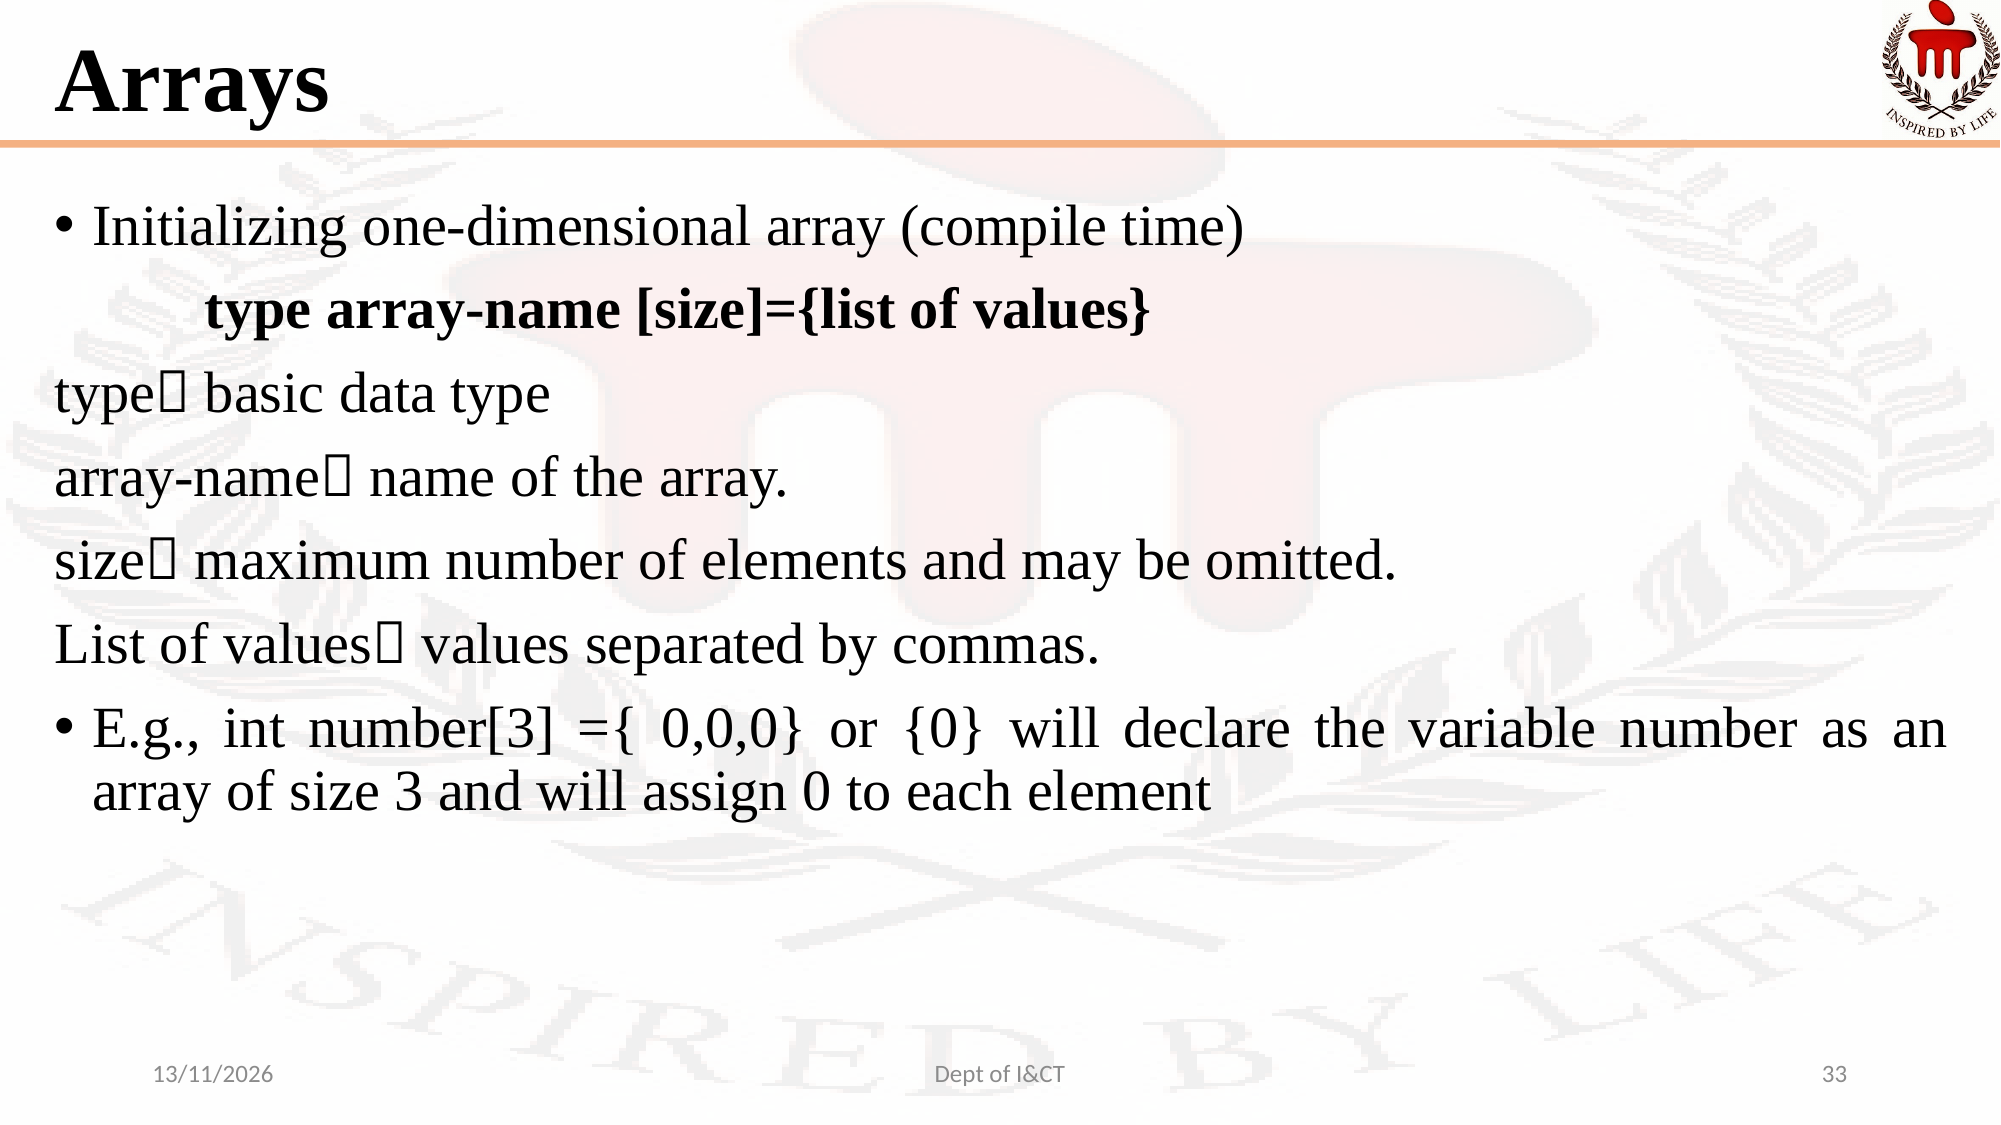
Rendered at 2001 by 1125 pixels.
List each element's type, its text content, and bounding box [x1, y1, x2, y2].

title Arrays [39, 22, 1863, 141]
list Initializing one-dimensional array (compile time) type array‐name [size]={list of values} type basic data type array‐name name of the array. size maximum number of elements and may be omitted. List of values values separated by commas. E.g., int number[3] ={ 0,0,0} or {0} will declare the variable number as an array of size 3 and will assign 0 to each element [39, 187, 1965, 1029]
slide_number 33 [1412, 1042, 1863, 1103]
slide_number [137, 1042, 588, 1103]
footer Dept of I&CT [662, 1042, 1338, 1103]
picture [1882, 0, 2000, 140]
